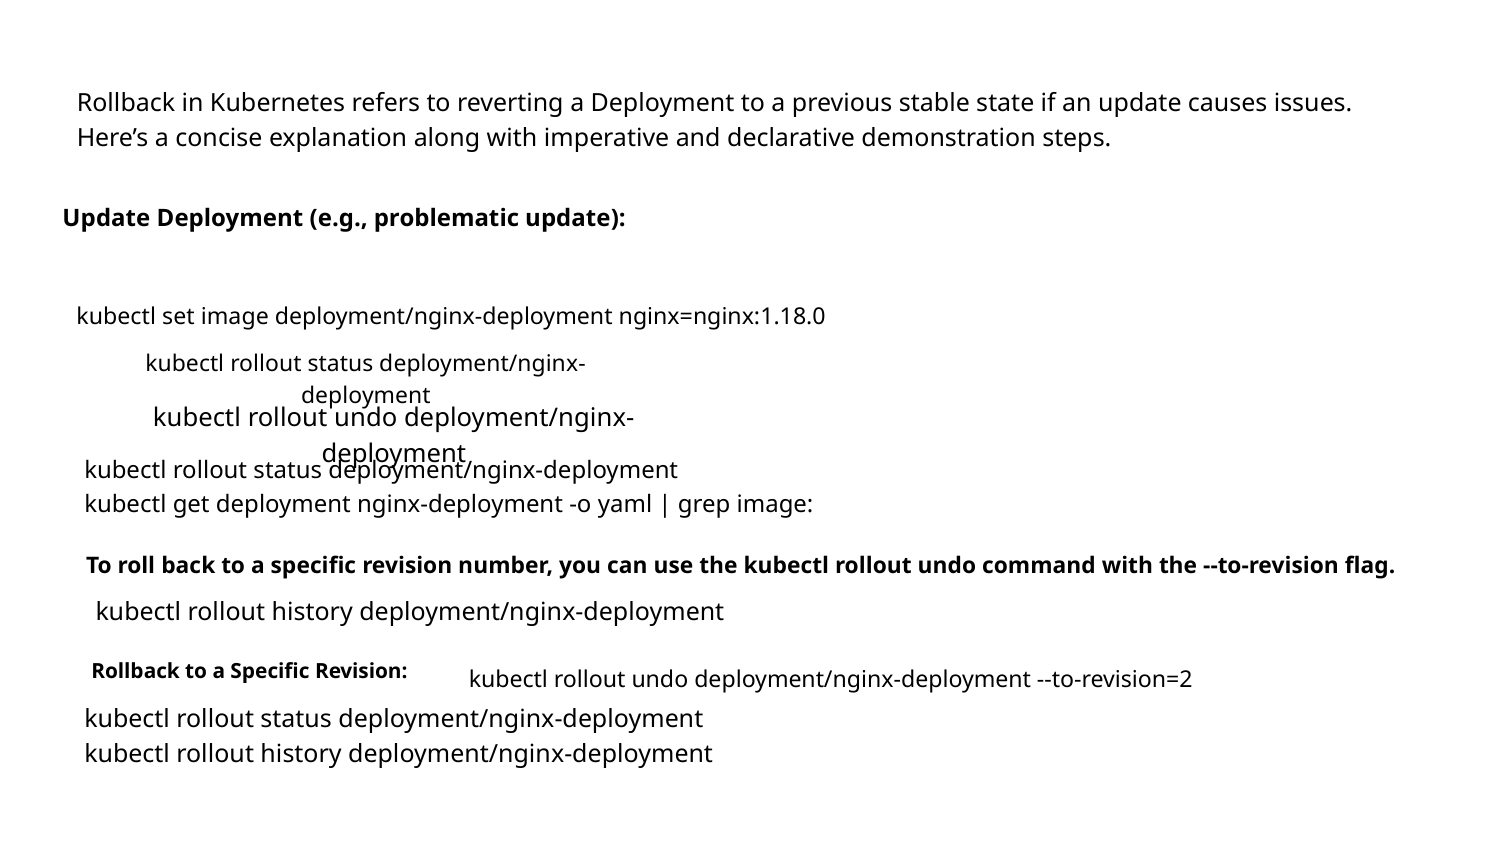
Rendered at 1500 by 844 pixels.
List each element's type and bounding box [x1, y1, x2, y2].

text_box [76, 81, 1391, 152]
text_box [84, 653, 415, 684]
text_box [84, 697, 1225, 768]
text_box [87, 590, 734, 626]
text_box [0, 296, 903, 330]
text_box [84, 343, 945, 517]
text_box [62, 197, 952, 231]
text_box [84, 545, 1397, 578]
text_box [424, 659, 1237, 692]
